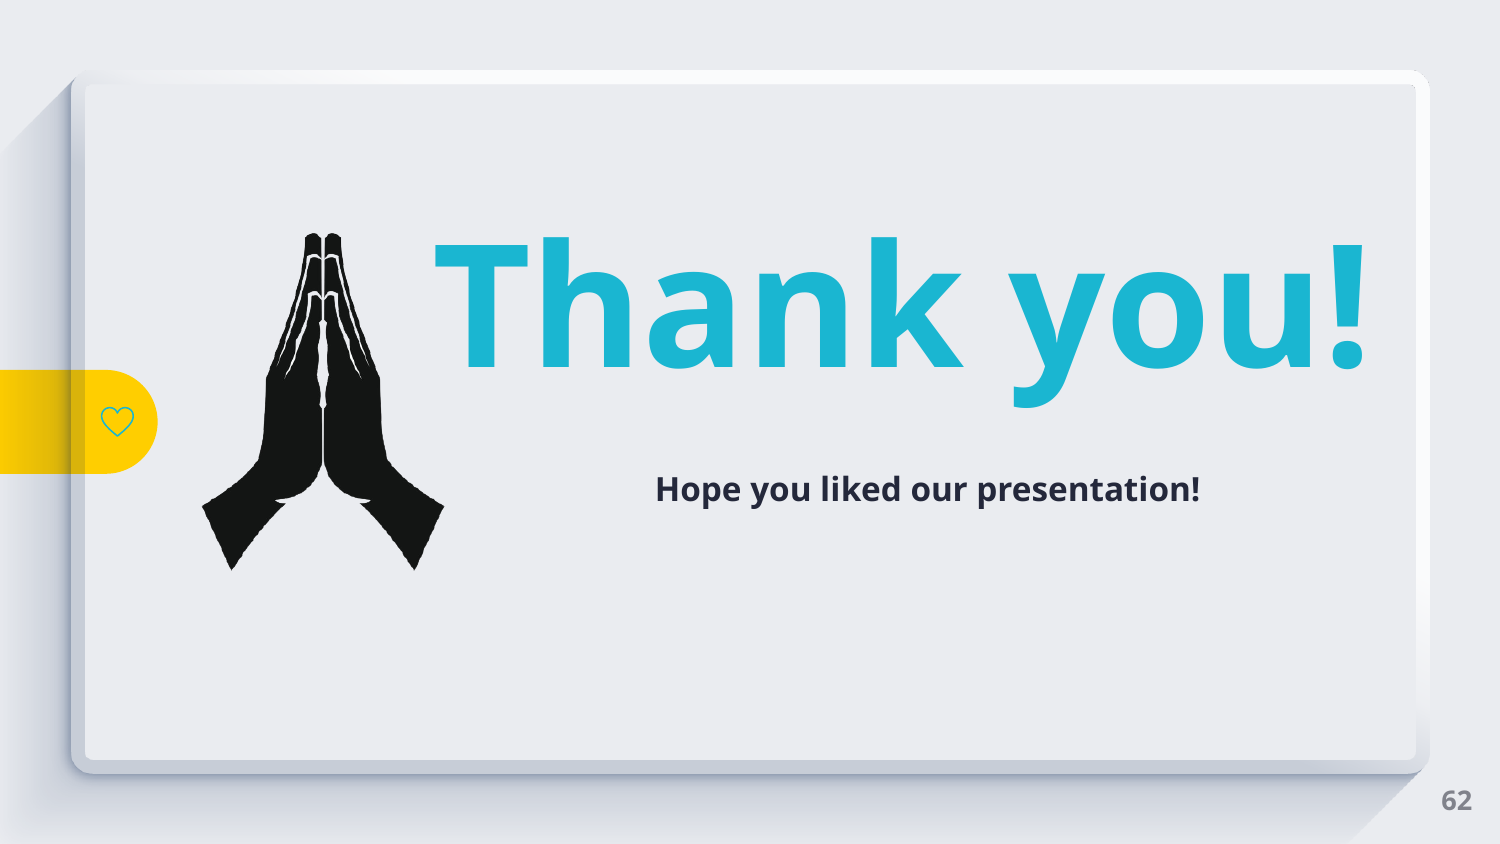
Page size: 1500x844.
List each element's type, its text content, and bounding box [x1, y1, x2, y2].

picture [0, 0, 1500, 844]
slide_number 62 [1414, 759, 1500, 844]
title Thank you! [529, 217, 1500, 408]
subtitle Hope you liked our presentation! [366, 462, 1491, 714]
